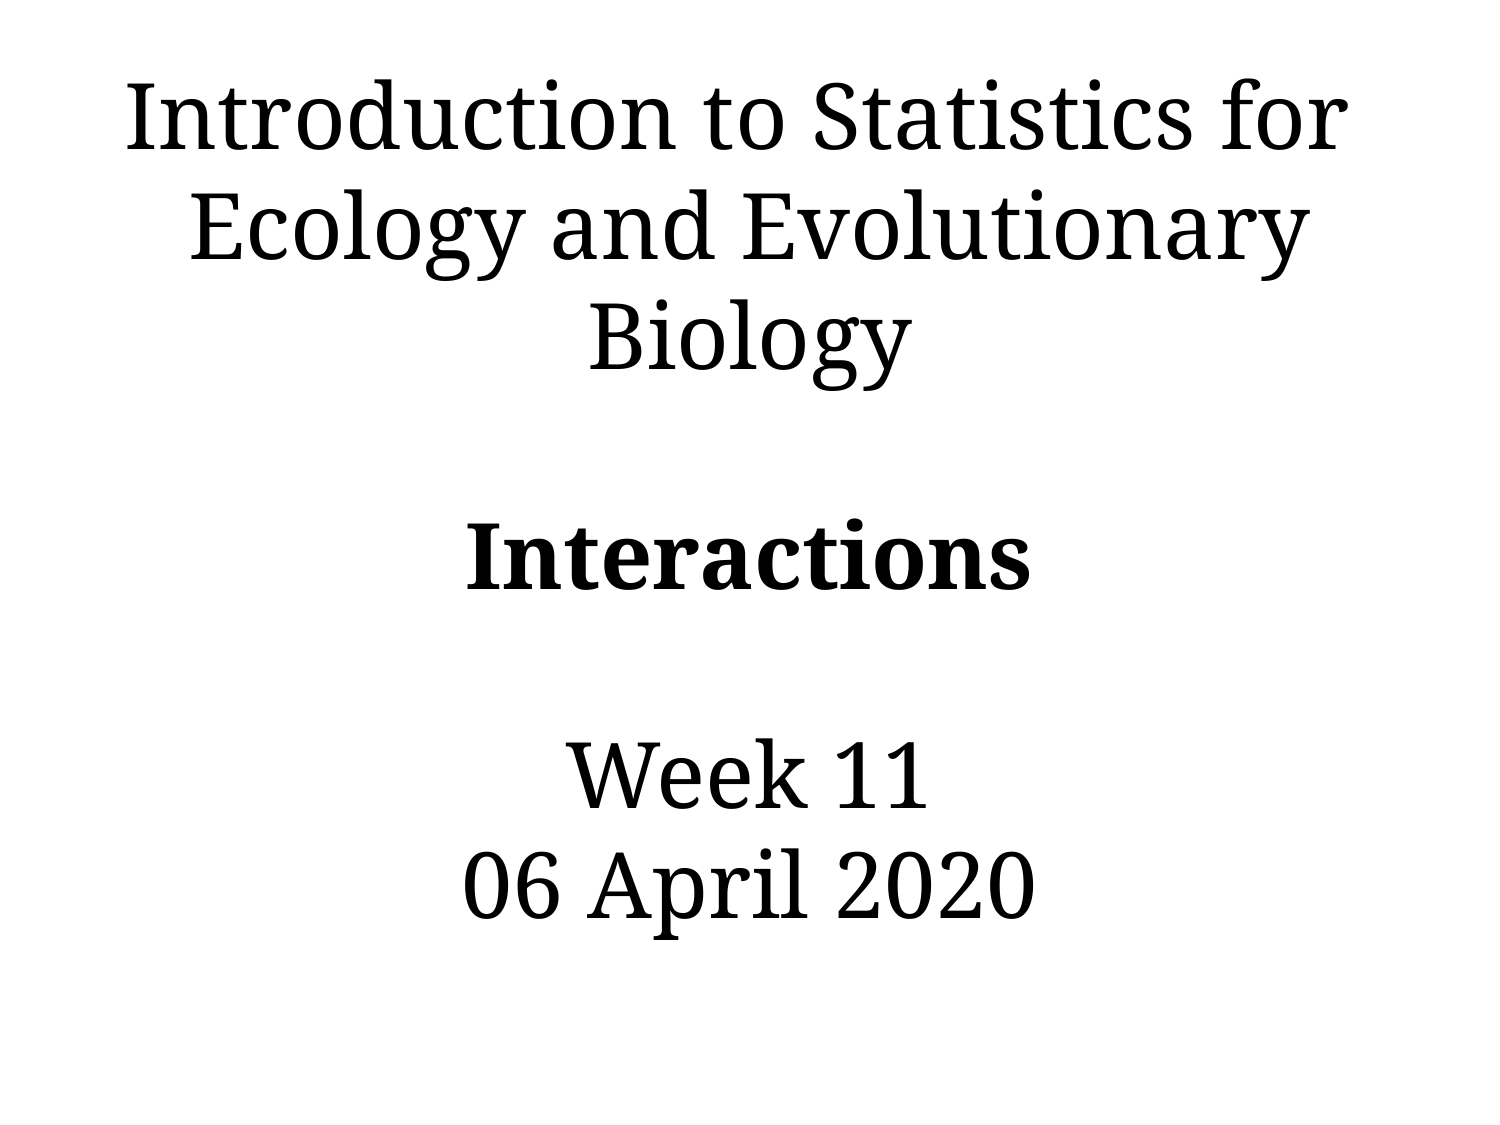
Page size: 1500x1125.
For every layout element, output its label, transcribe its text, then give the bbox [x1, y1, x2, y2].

title Introduction to Statistics for Ecology and Evolutionary Biology Interactions Week 11 06 April 2020 [0, 102, 1500, 1055]
